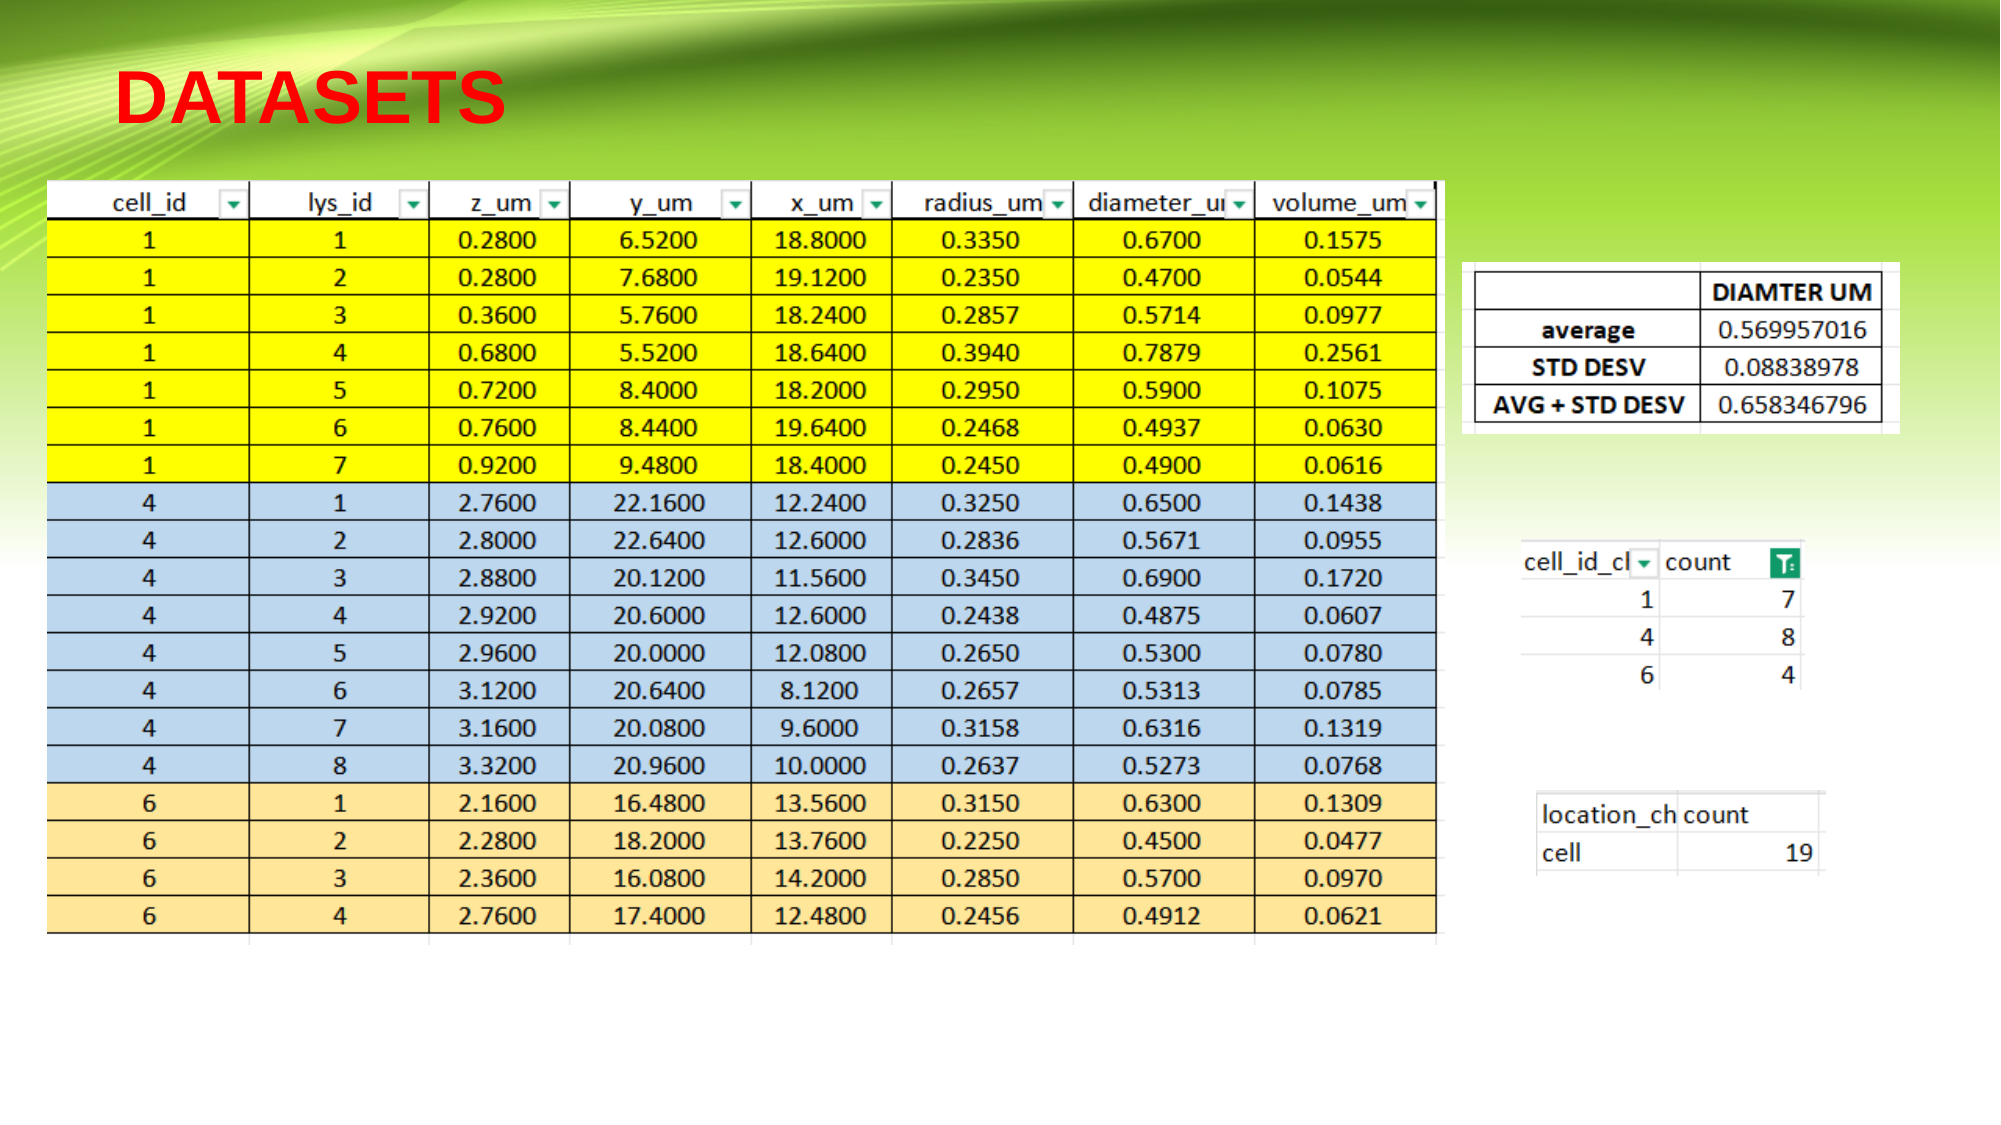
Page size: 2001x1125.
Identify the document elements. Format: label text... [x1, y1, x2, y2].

title DATASETS [99, 30, 1901, 157]
picture [0, 0, 2000, 1125]
